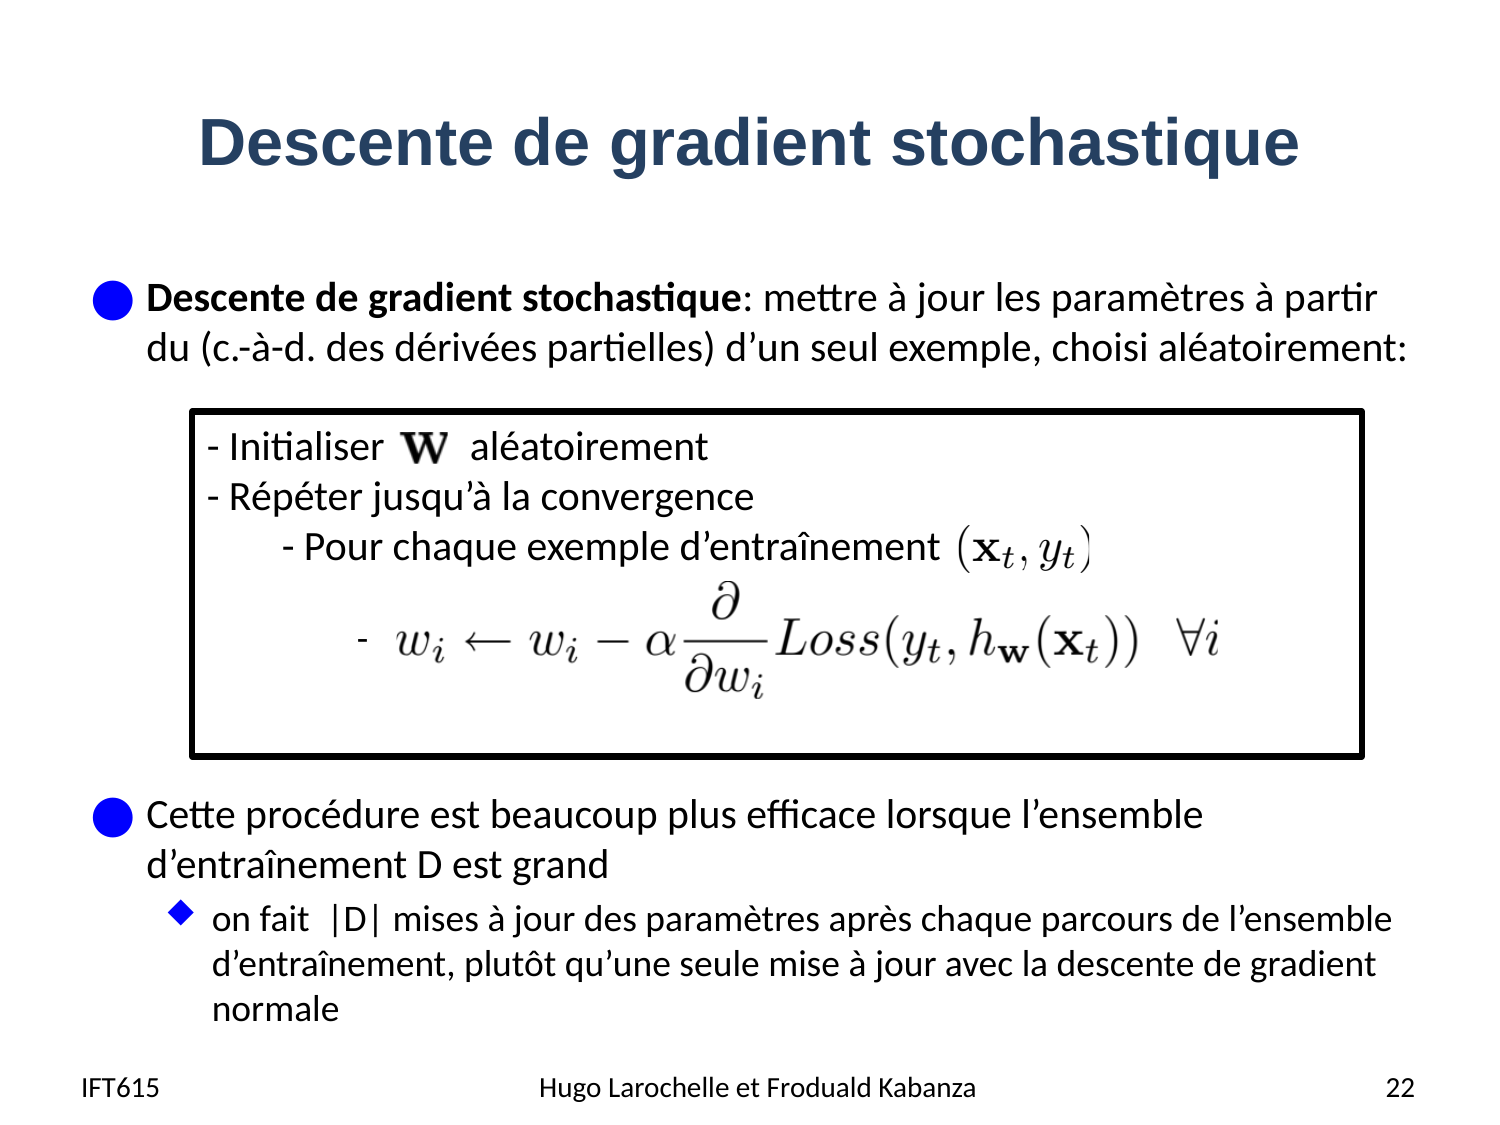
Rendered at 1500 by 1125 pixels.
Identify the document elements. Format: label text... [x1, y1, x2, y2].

slide_number 22 [1080, 1056, 1431, 1117]
slide_number IFT615 [66, 1056, 356, 1117]
list Descente de gradient stochastique: mettre à jour les paramètres à partir du (c.-à-d. des dérivées partielles) d’un seul exemple, choisi aléatoirement: Cette procédure est beaucoup plus efficace lorsque l’ensemble d’entraînement D est grand on fait |D| mises à jour des paramètres après chaque parcours de l’ensemble d’entraînement, plutôt qu’une seule mise à jour avec la descente de gradient normale [75, 262, 1431, 1005]
footer Hugo Larochelle et Froduald Kabanza [520, 1056, 996, 1117]
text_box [191, 411, 1363, 761]
title Descente de gradient stochastique [75, 45, 1425, 233]
